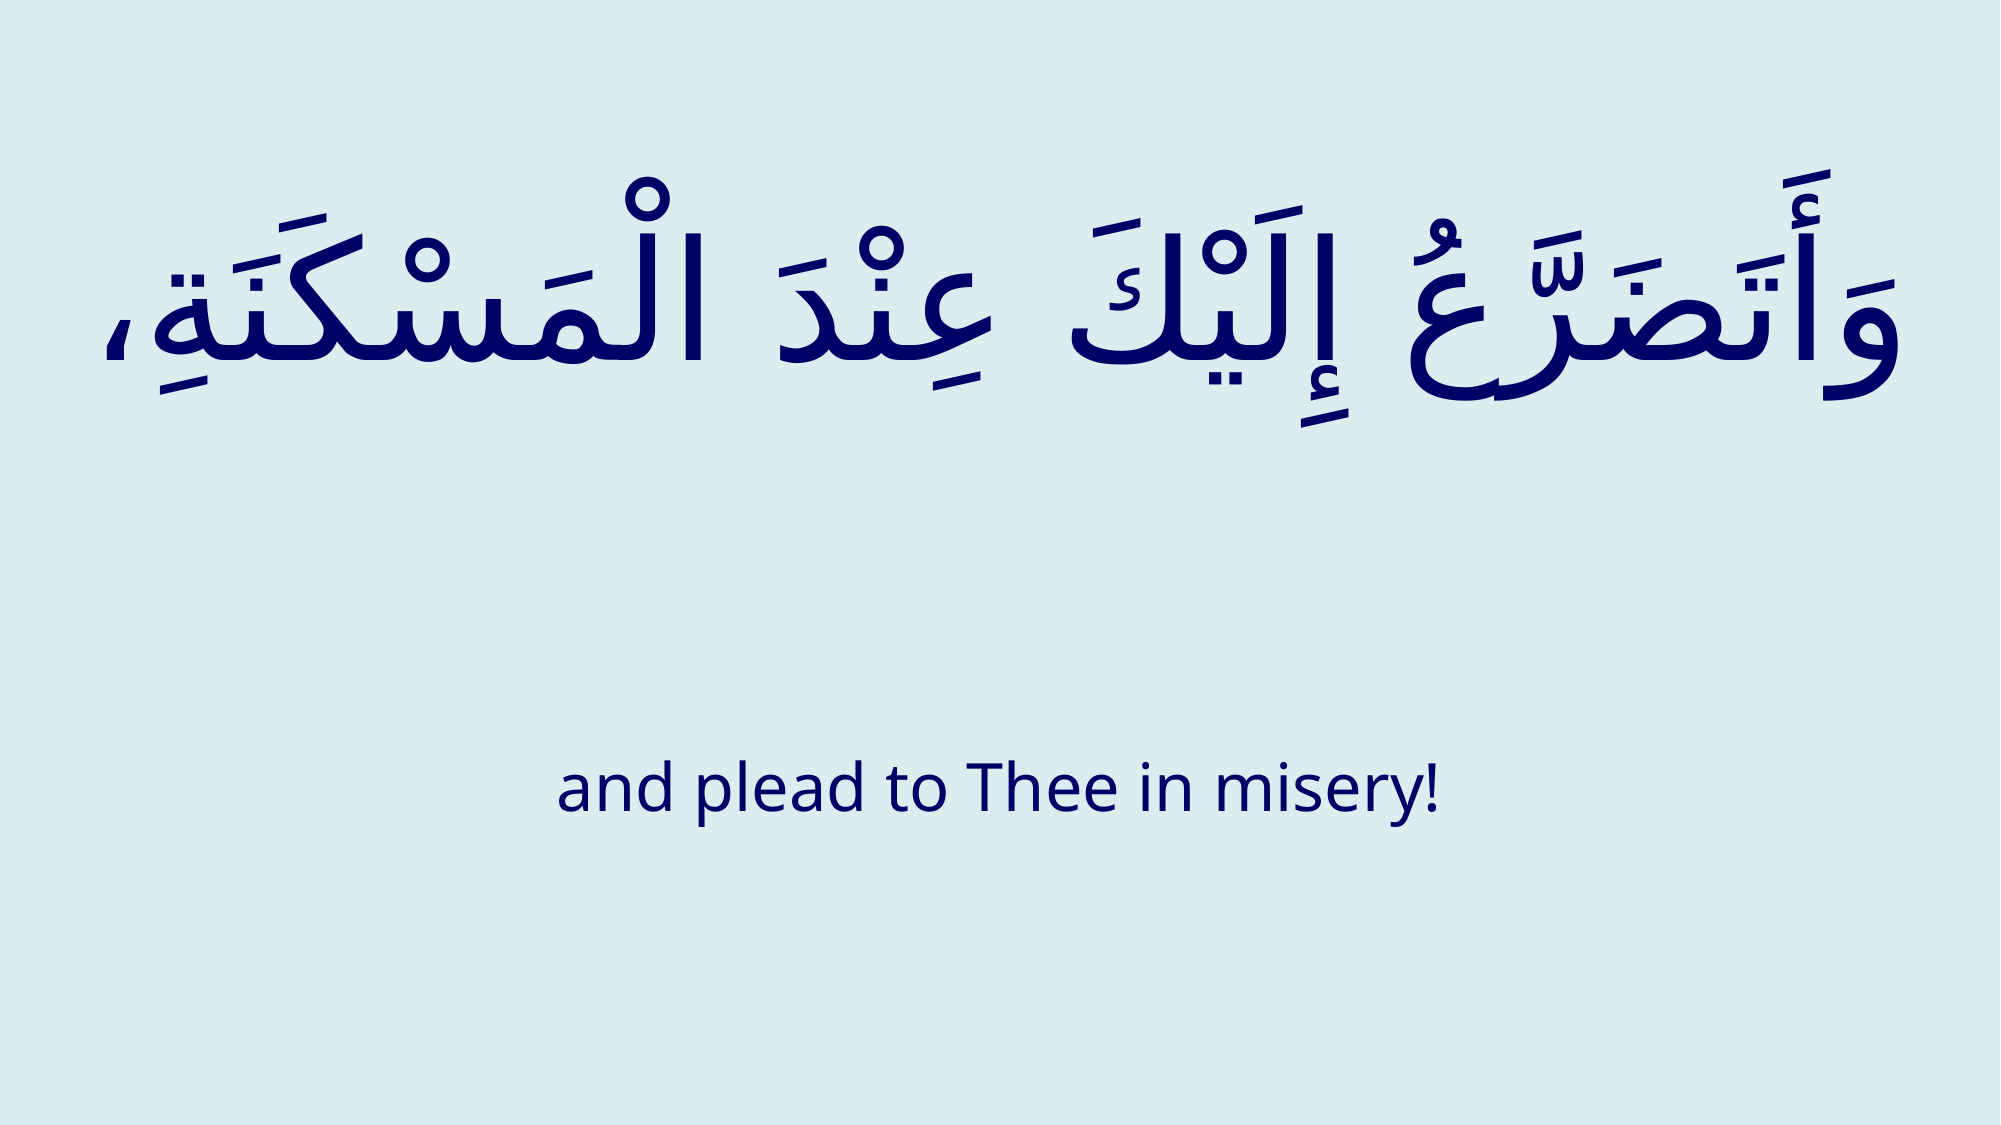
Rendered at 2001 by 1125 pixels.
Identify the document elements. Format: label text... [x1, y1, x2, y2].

list and plead to Thee in misery! [356, 737, 1644, 1050]
title وَأَتَضَرَّعُ إِلَيْكَ عِنْدَ الْمَسْكَنَةِ، [0, 200, 2000, 388]
